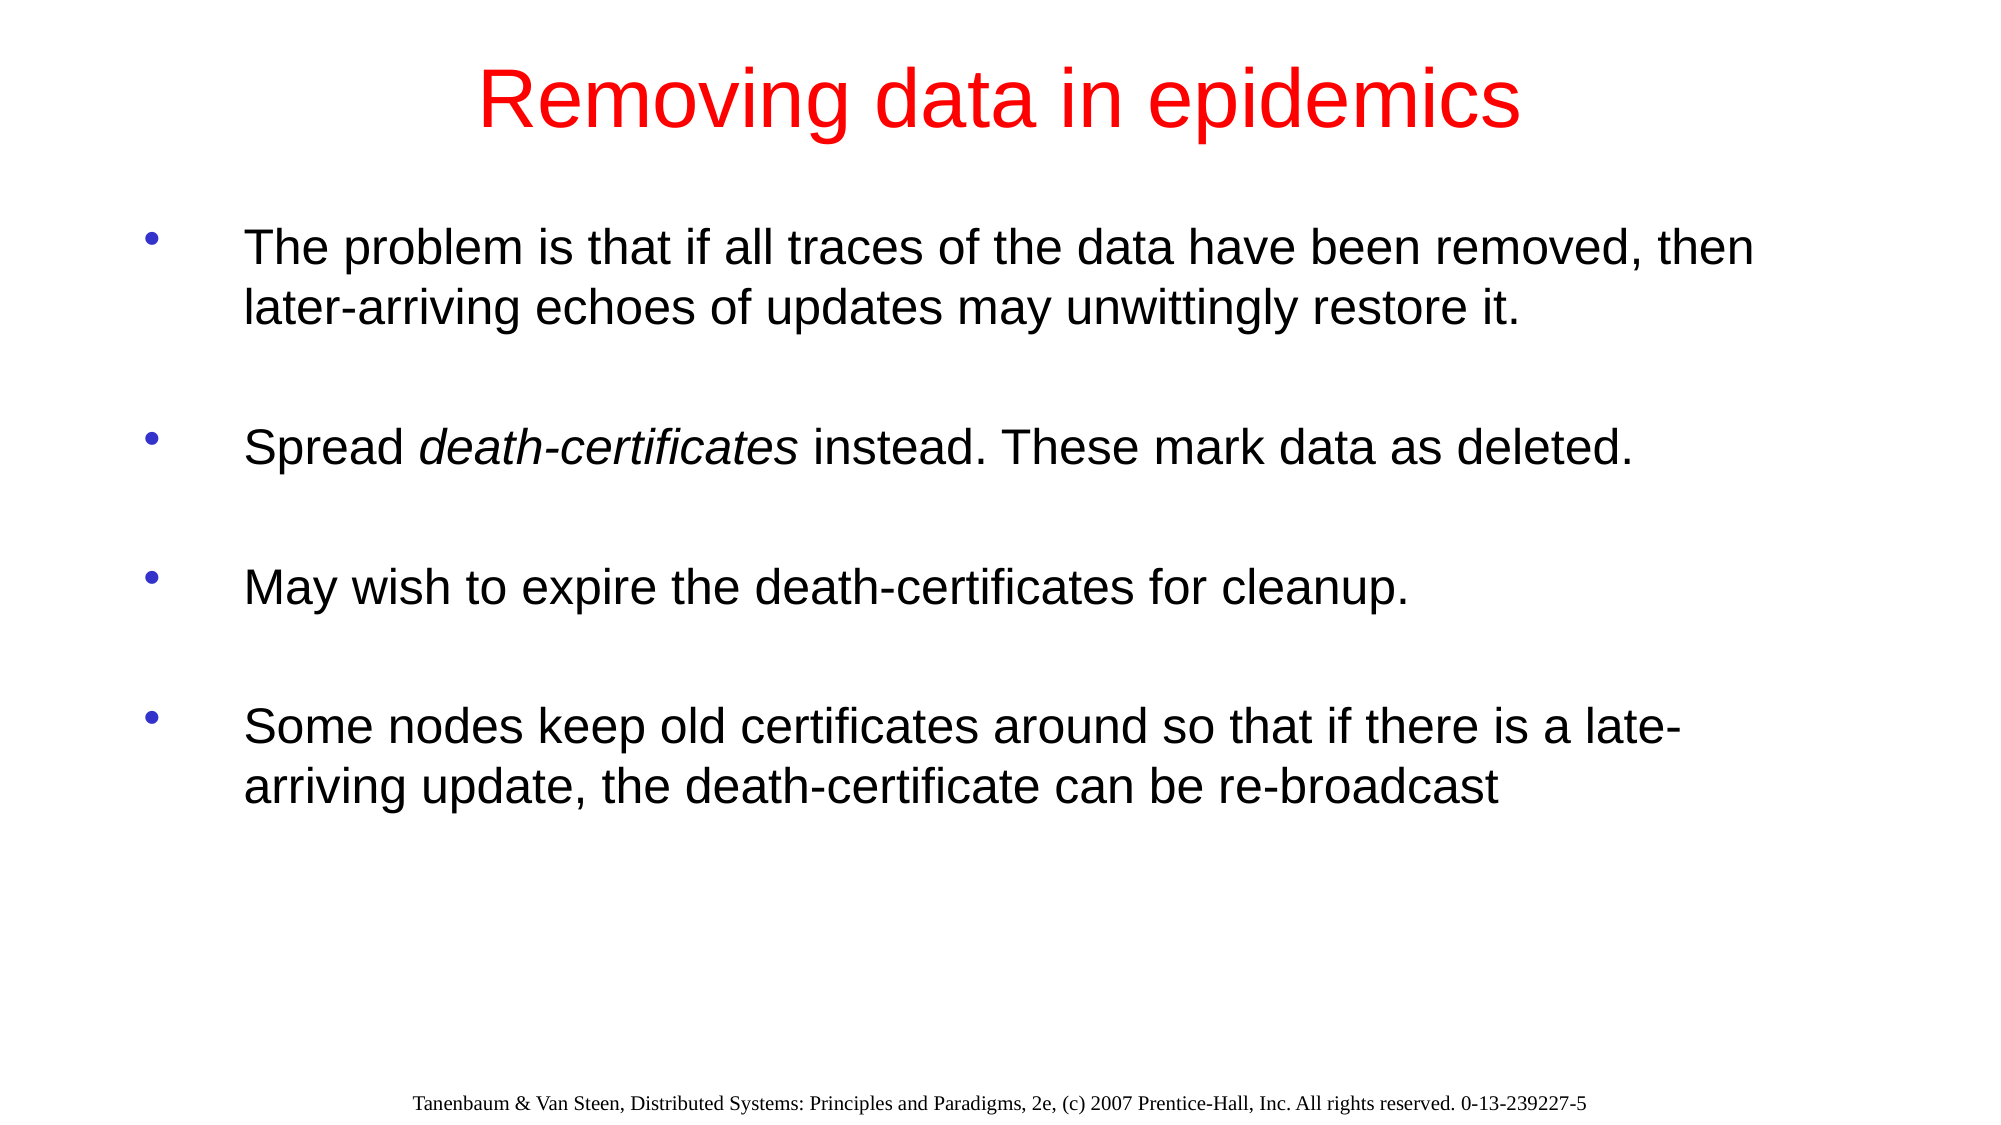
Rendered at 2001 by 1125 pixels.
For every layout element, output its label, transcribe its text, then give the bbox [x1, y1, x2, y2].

title Removing data in epidemics [0, 0, 2000, 188]
footer Tanenbaum & Van Steen, Distributed Systems: Principles and Paradigms, 2e, (c) 2007 Prentice-Hall, Inc. All rights reserved. 0-13-239227-5 [0, 1082, 2000, 1111]
list The problem is that if all traces of the data have been removed, then later-arriving echoes of updates may unwittingly restore it. Spread death-certificates instead. These mark data as deleted. May wish to expire the death-certificates for cleanup. Some nodes keep old certificates around so that if there is a late-arriving update, the death-certificate can be re-broadcast [128, 206, 1785, 1050]
